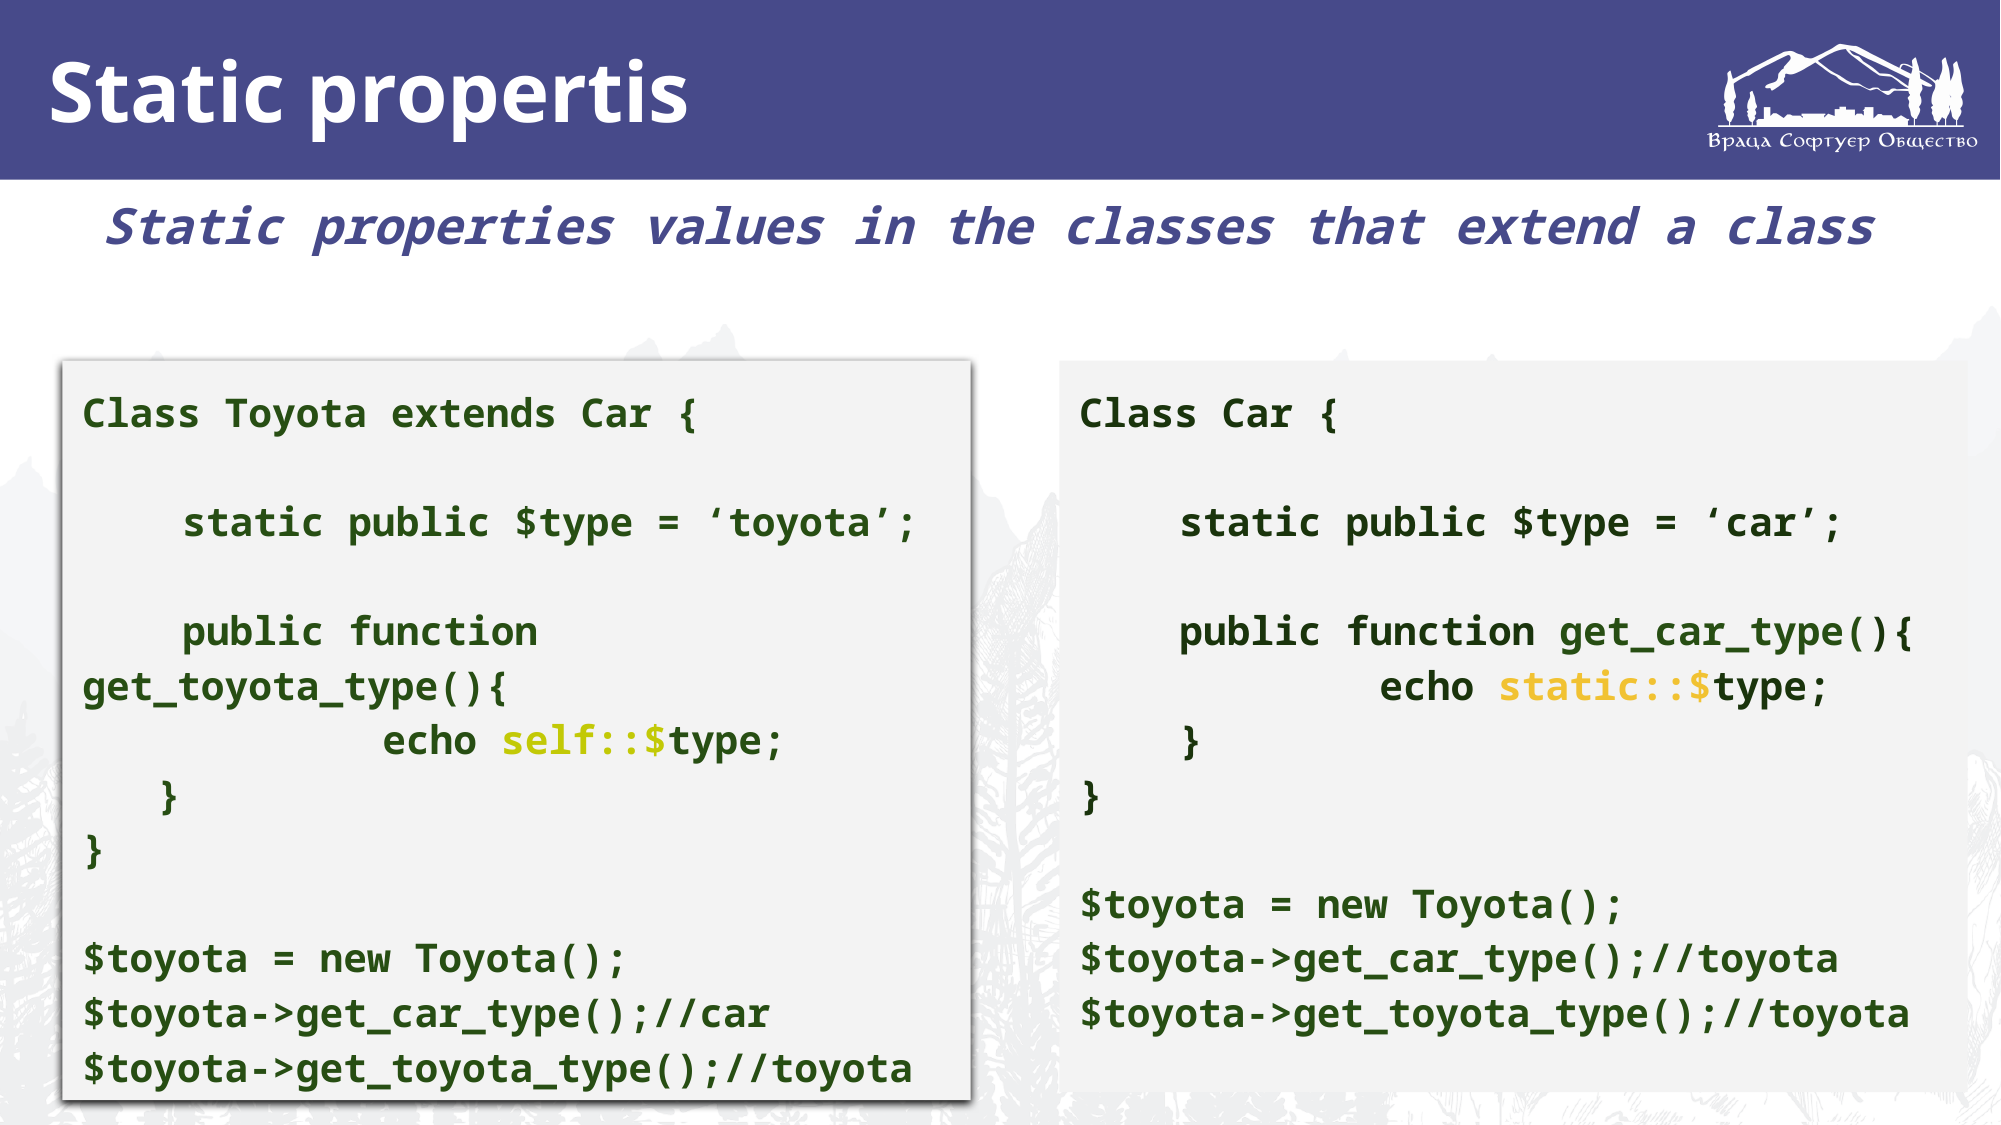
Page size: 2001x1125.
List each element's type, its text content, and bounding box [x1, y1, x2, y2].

slide_number 15 [1897, 1093, 1968, 1101]
list Static properties values in the classes that extend a class [61, 164, 1914, 283]
picture [1703, 19, 1981, 165]
list Class Car { static public $type = ‘car’; public function get_car_type(){ echo static::$type; } } $toyota = new Toyota(); $toyota->get_car_type();//toyota $toyota->get_toyota_type();//toyota [1058, 360, 1969, 1093]
title Static propertis [31, 16, 1591, 162]
list Class Toyota extends Car { static public $type = ‘toyota’; public function get_toyota_type(){ echo self::$type; } } $toyota = new Toyota(); $toyota->get_car_type();//car $toyota->get_toyota_type();//toyota [61, 360, 972, 1101]
